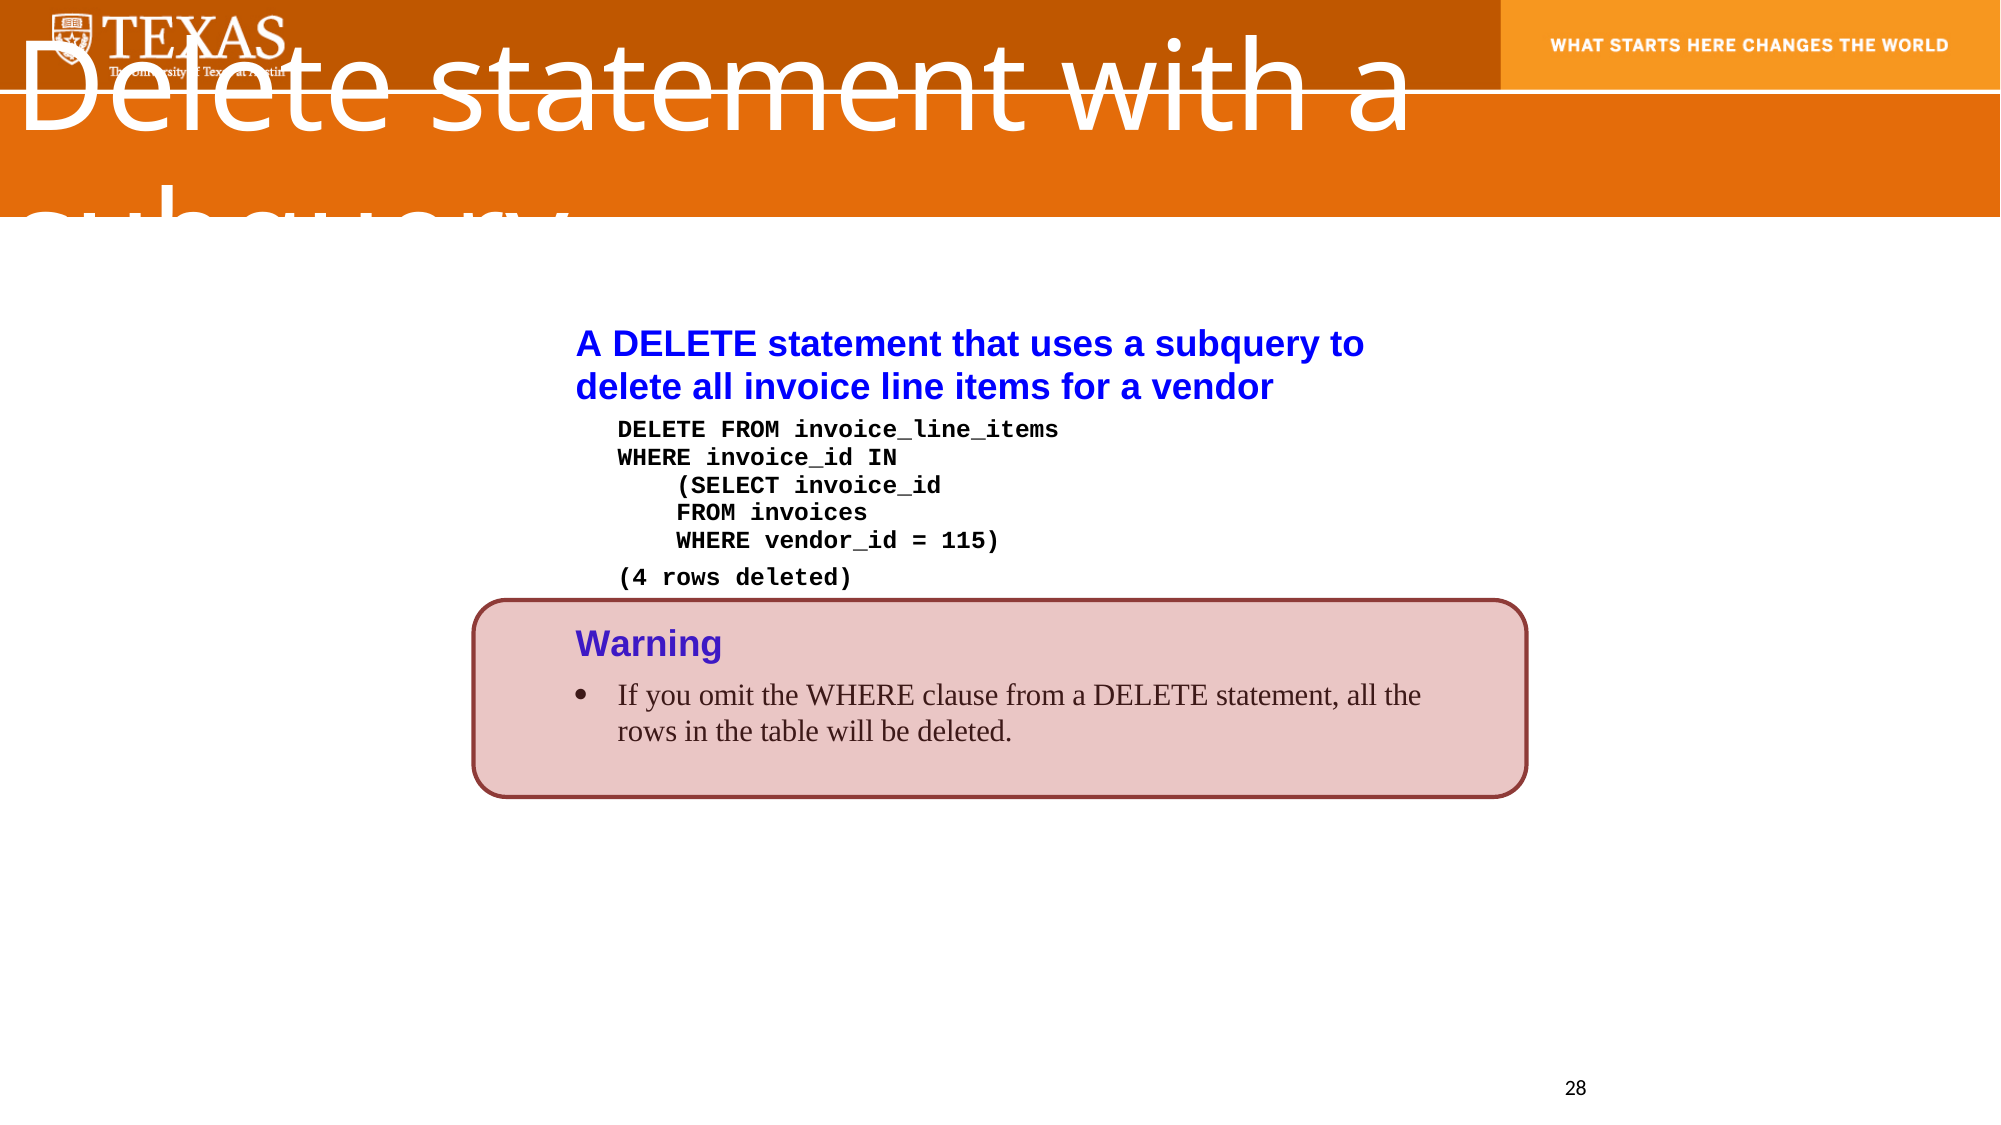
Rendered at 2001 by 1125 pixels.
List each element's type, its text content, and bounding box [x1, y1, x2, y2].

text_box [575, 320, 1476, 782]
text_box [471, 597, 1529, 800]
slide_number 28 [1550, 1066, 2000, 1125]
text_box Delete statement with a subquery [0, 92, 2000, 219]
picture [0, 0, 2001, 1125]
